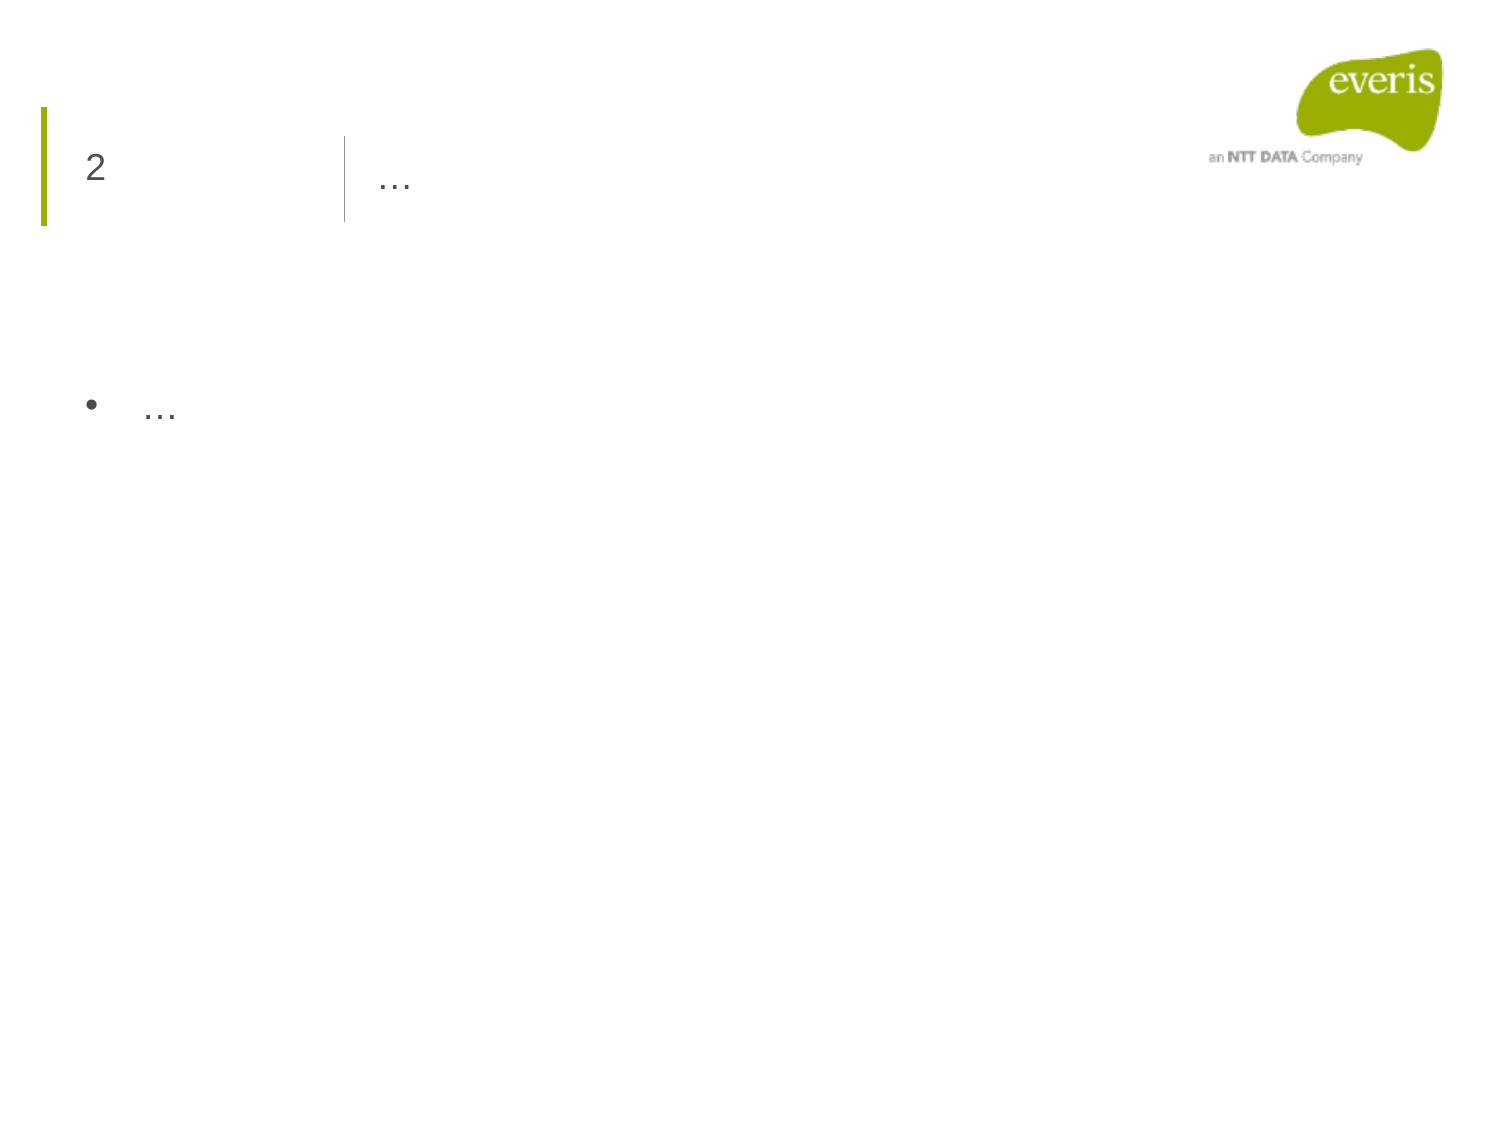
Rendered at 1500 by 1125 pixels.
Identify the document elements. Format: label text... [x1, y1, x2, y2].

list … [361, 149, 1079, 208]
list 2 [70, 140, 306, 210]
text_box … [23, 329, 1364, 525]
picture [1199, 27, 1453, 186]
